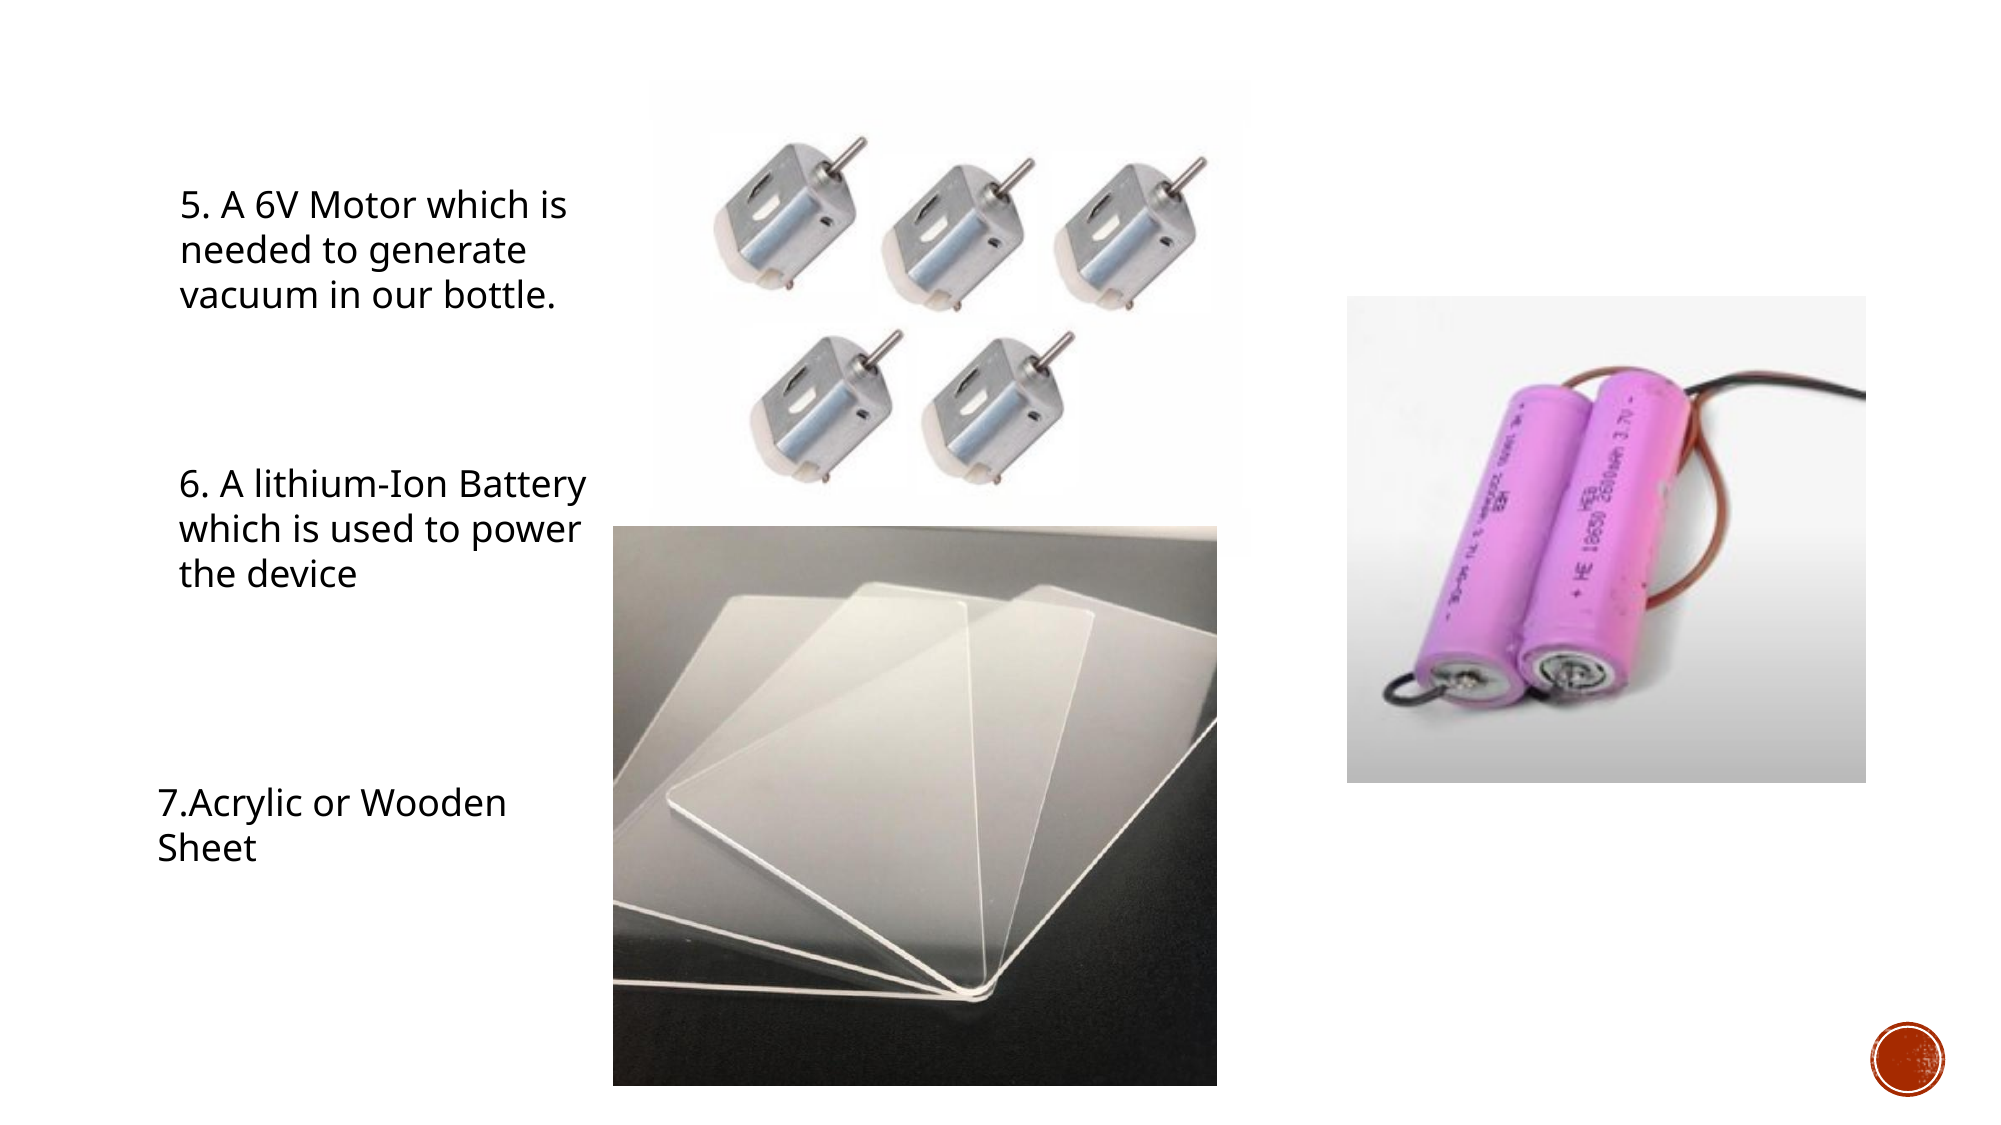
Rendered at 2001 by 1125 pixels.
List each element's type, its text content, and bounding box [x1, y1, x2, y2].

picture [1347, 296, 1866, 783]
text_box 5. A 6V Motor which is needed to generate vacuum in our bottle. [164, 173, 615, 369]
text_box 7.Acrylic or Wooden Sheet [142, 771, 545, 877]
picture [613, 16, 1251, 1086]
text_box 6. A lithium-Ion Battery which is used to power the device [163, 452, 614, 603]
